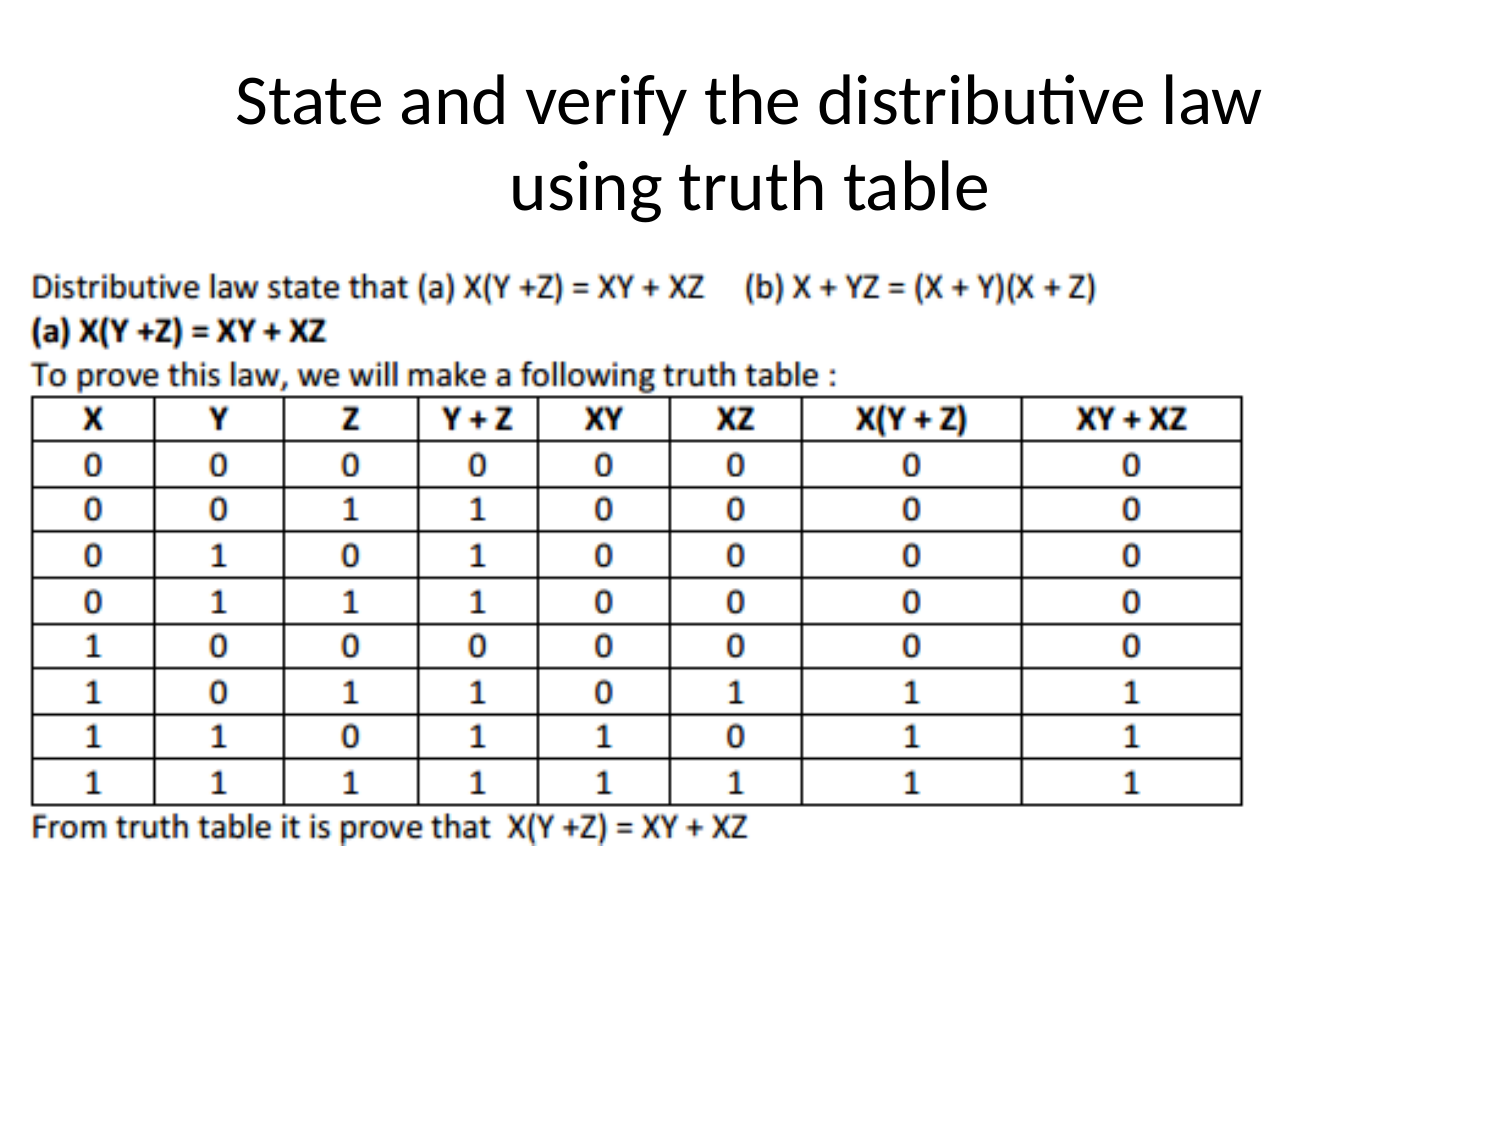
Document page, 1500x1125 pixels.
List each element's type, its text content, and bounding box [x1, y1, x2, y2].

title State and verify the distributive law using truth table [75, 45, 1425, 233]
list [22, 266, 1500, 847]
